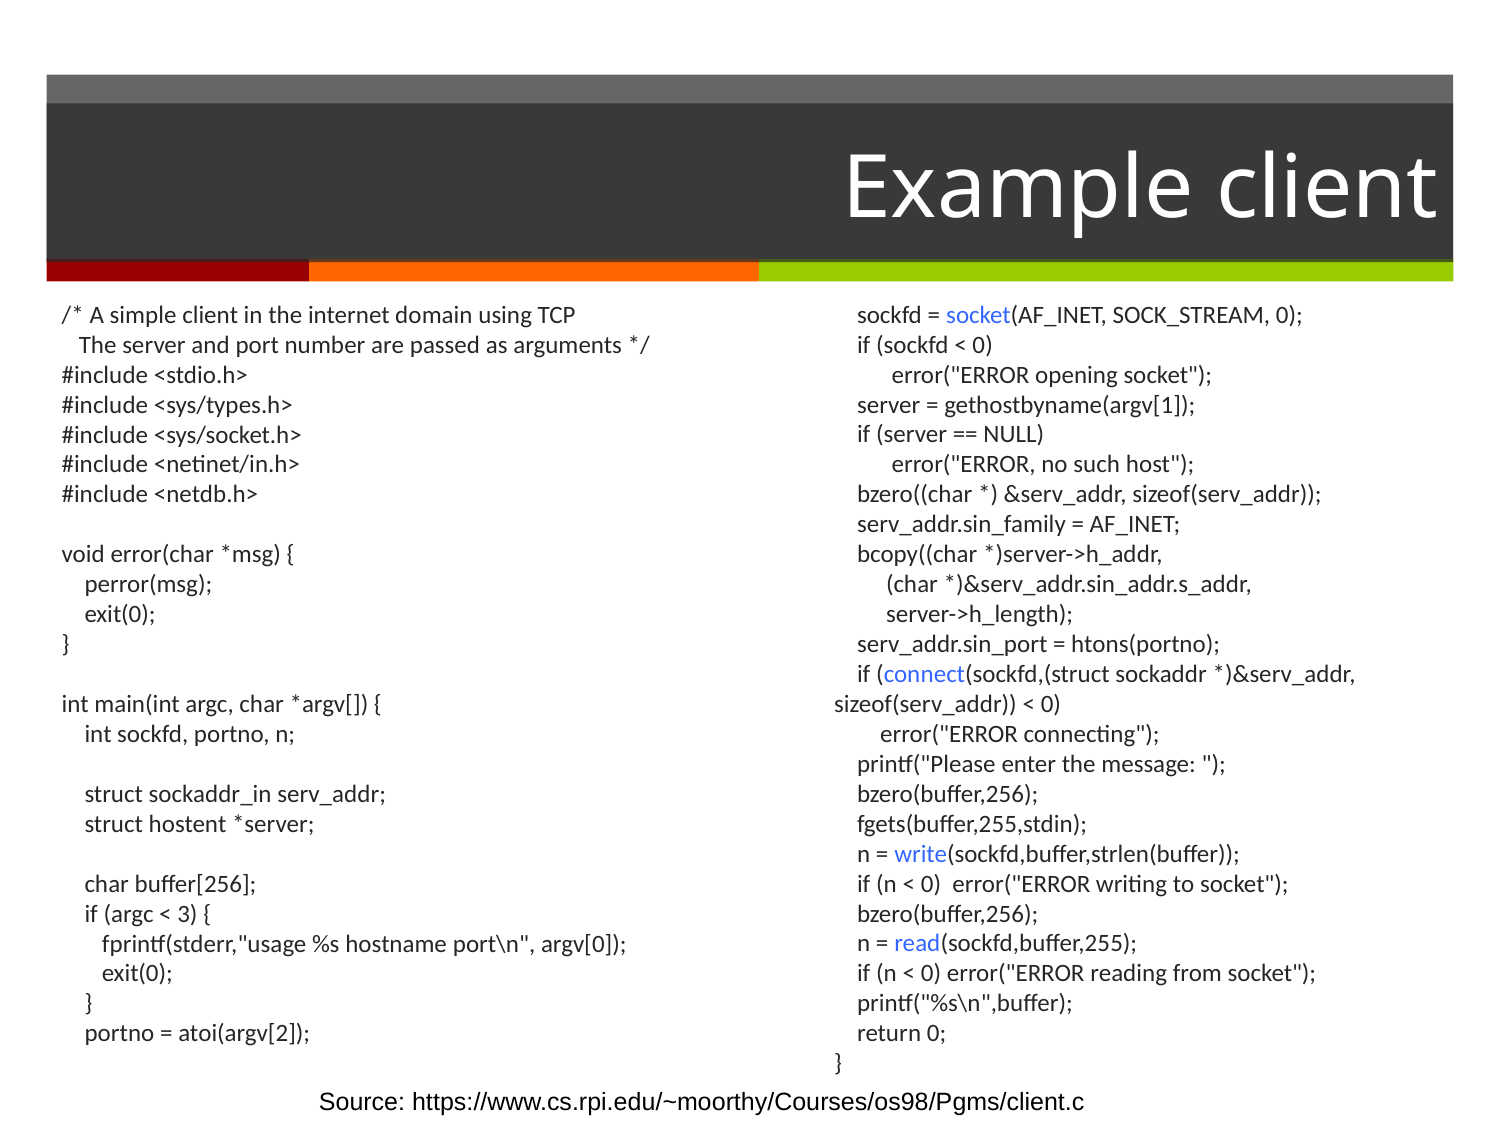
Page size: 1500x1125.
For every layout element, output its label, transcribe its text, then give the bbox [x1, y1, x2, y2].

list /* A simple client in the internet domain using TCP The server and port number are passed as arguments */ #include <stdio.h> #include <sys/types.h> #include <sys/socket.h> #include <netinet/in.h> #include <netdb.h> void error(char *msg) { perror(msg); exit(0); } int main(int argc, char *argv[]) { int sockfd, portno, n; struct sockaddr_in serv_addr; struct hostent *server; char buffer[256]; if (argc < 3) { fprintf(stderr,"usage %s hostname port\n", argv[0]); exit(0); } portno = atoi(argv[2]); [46, 290, 753, 1117]
text_box sockfd = socket(AF_INET, SOCK_STREAM, 0); if (sockfd < 0) error("ERROR opening socket"); server = gethostbyname(argv[1]); if (server == NULL) error("ERROR, no such host"); bzero((char *) &serv_addr, sizeof(serv_addr)); serv_addr.sin_family = AF_INET; bcopy((char *)server->h_addr, (char *)&serv_addr.sin_addr.s_addr, server->h_length); serv_addr.sin_port = htons(portno); if (connect(sockfd,(struct sockaddr *)&serv_addr, sizeof(serv_addr)) < 0) error("ERROR connecting"); printf("Please enter the message: "); bzero(buffer,256); fgets(buffer,255,stdin); n = write(sockfd,buffer,strlen(buffer)); if (n < 0) error("ERROR writing to socket"); bzero(buffer,256); n = read(sockfd,buffer,255); if (n < 0) error("ERROR reading from socket"); printf("%s\n",buffer); return 0; } [819, 290, 1454, 1117]
text_box Source: https://www.cs.rpi.edu/~moorthy/Courses/os98/Pgms/client.c [304, 1077, 1116, 1123]
title Example client [46, 103, 1454, 263]
